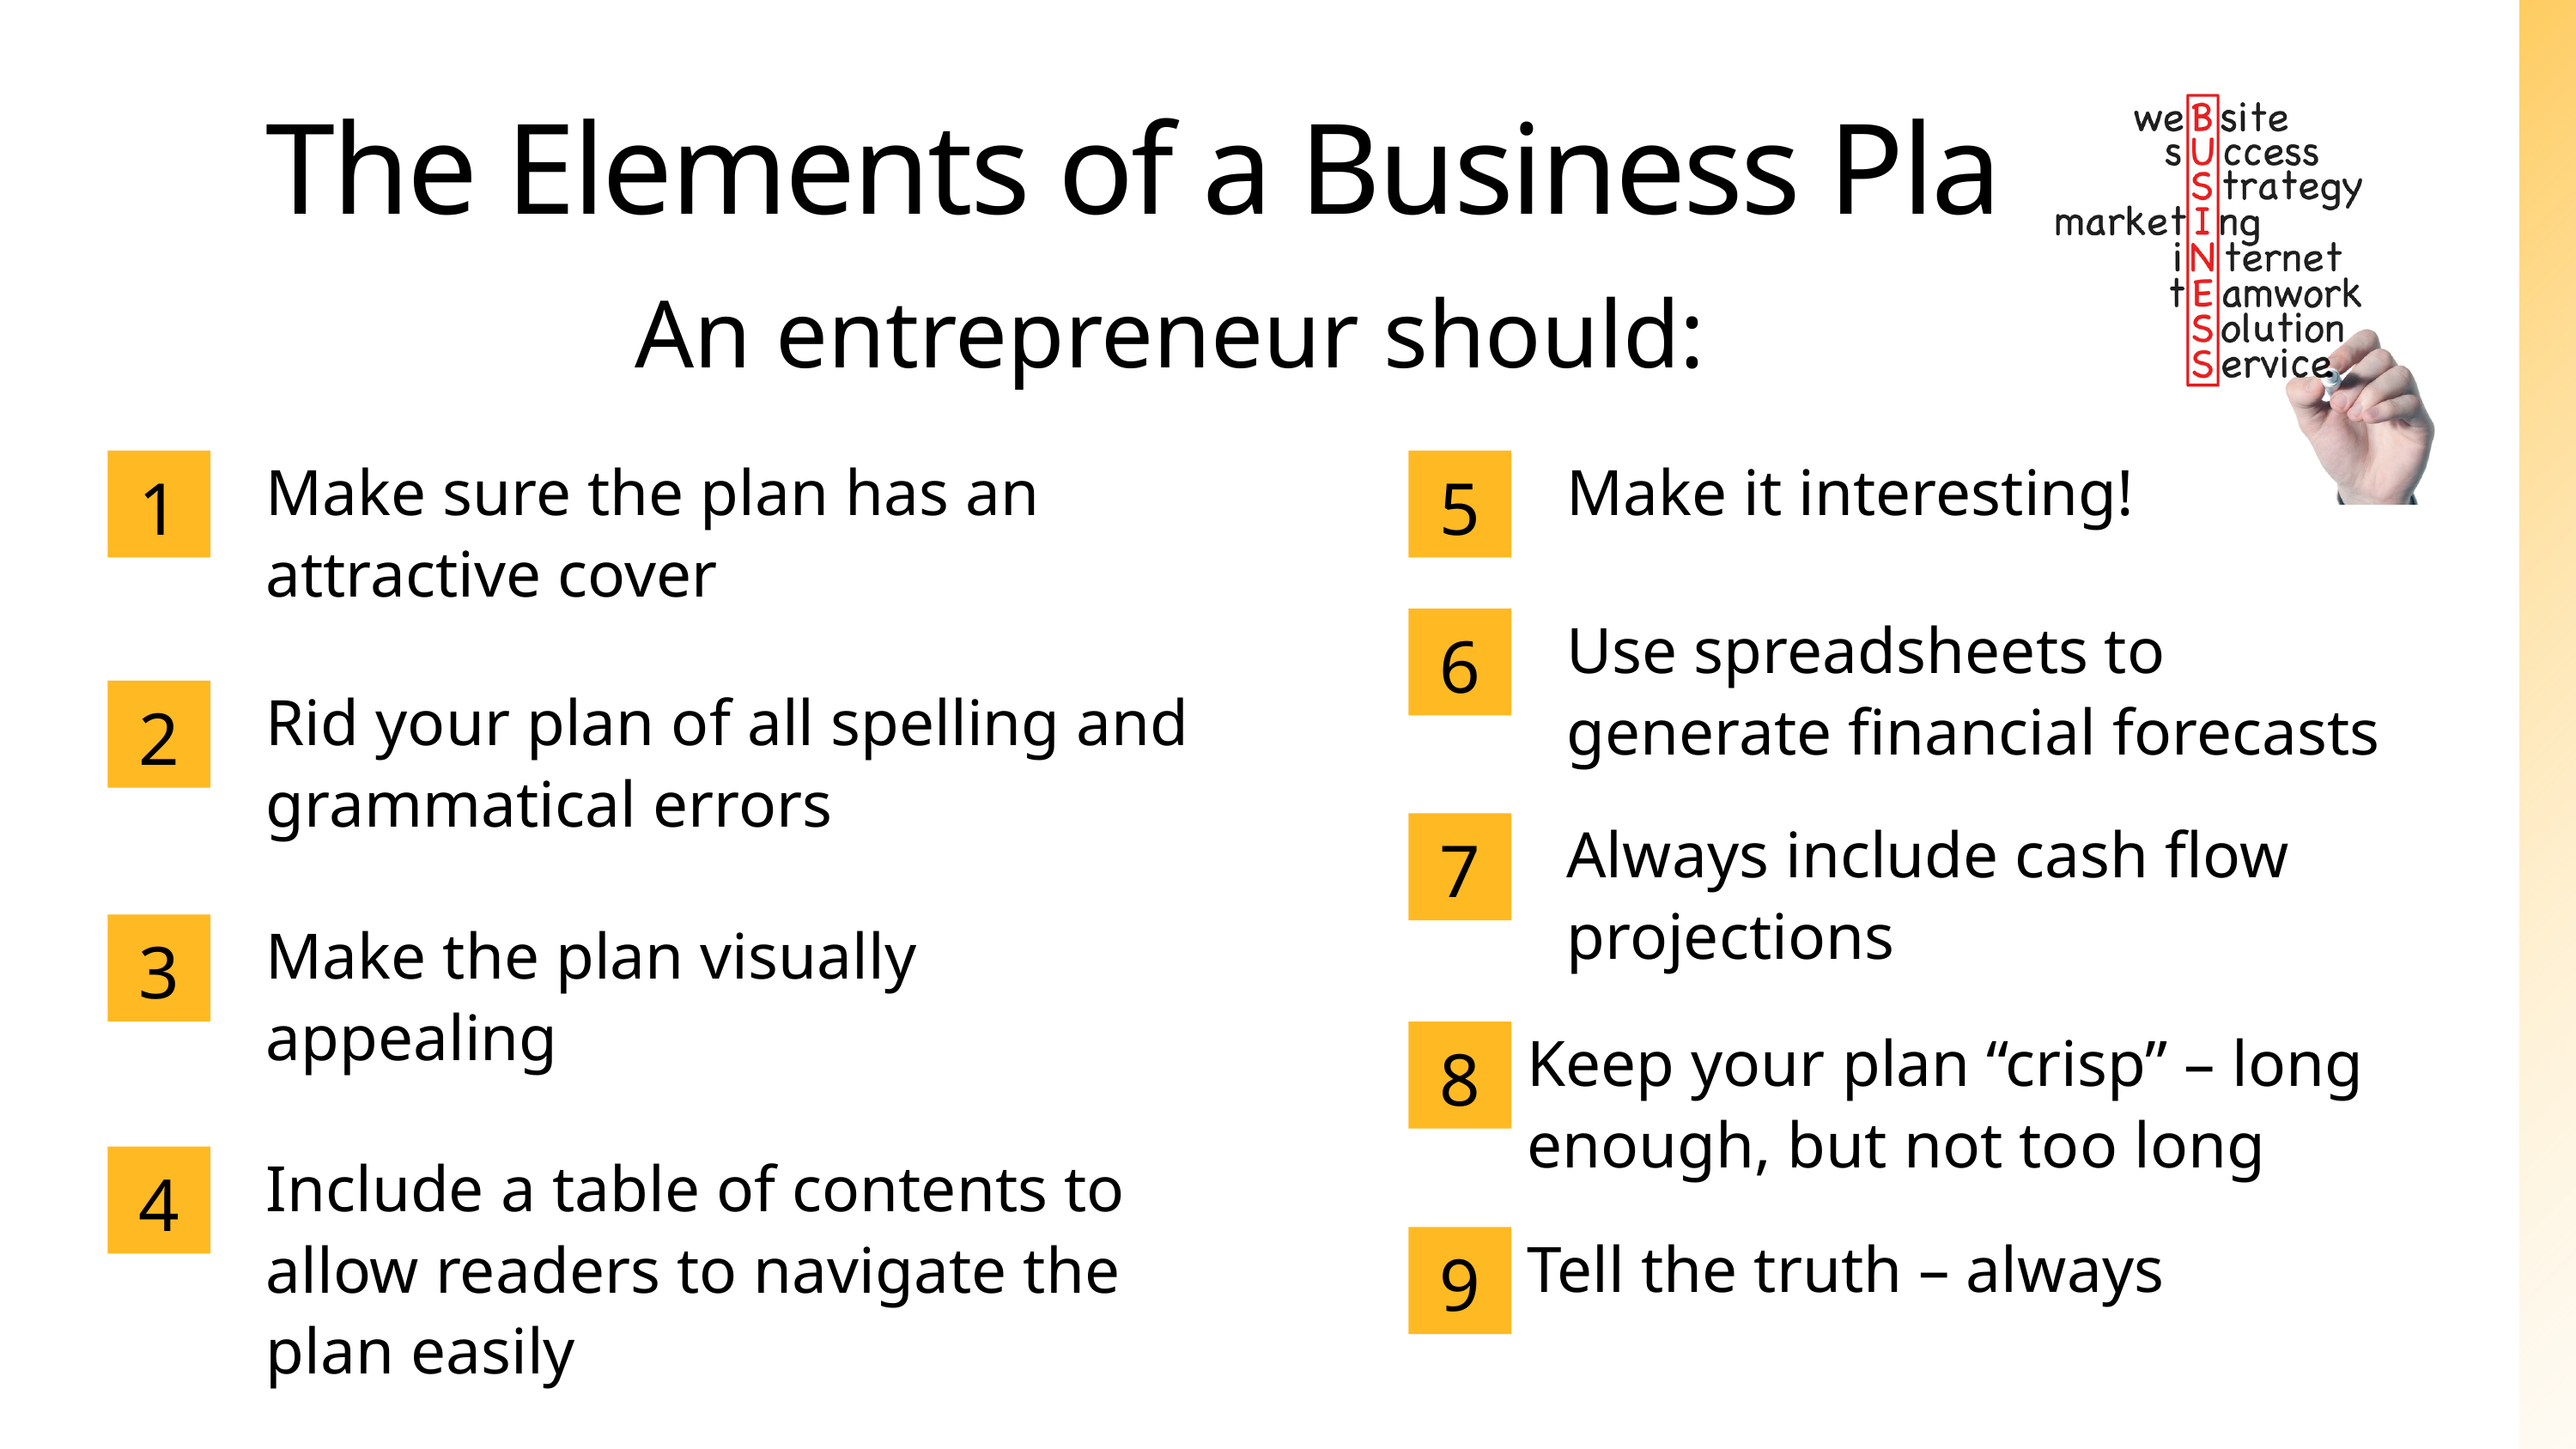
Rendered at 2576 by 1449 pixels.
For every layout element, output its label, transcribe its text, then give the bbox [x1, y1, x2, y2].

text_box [1407, 813, 1512, 921]
text_box Rid your plan of all spelling and grammatical errors [265, 676, 1227, 840]
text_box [1407, 1021, 1512, 1129]
picture [2009, 35, 2479, 505]
text_box The Elements of a Business Plan [265, 76, 2005, 239]
text_box Make sure the plan has an attractive cover [265, 446, 1068, 609]
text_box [107, 680, 211, 788]
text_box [1407, 450, 1512, 558]
text_box Make the plan visually appealing [265, 910, 1170, 1074]
text_box An entrepreneur should: [181, 256, 2005, 387]
text_box Tell the truth – always [1527, 1222, 2432, 1305]
text_box Include a table of contents to allow readers to navigate the plan easily [265, 1143, 1170, 1387]
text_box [107, 1146, 211, 1254]
text_box Keep your plan “crisp” – long enough, but not too long [1527, 1017, 2432, 1180]
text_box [1407, 1227, 1512, 1335]
text_box Use spreadsheets to generate financial forecasts [1566, 609, 2432, 767]
text_box Always include cash flow projections [1566, 809, 2369, 973]
picture [1810, 0, 2576, 1449]
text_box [1407, 608, 1512, 716]
text_box Make it interesting! [1566, 446, 2486, 609]
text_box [107, 450, 211, 558]
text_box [107, 914, 211, 1022]
